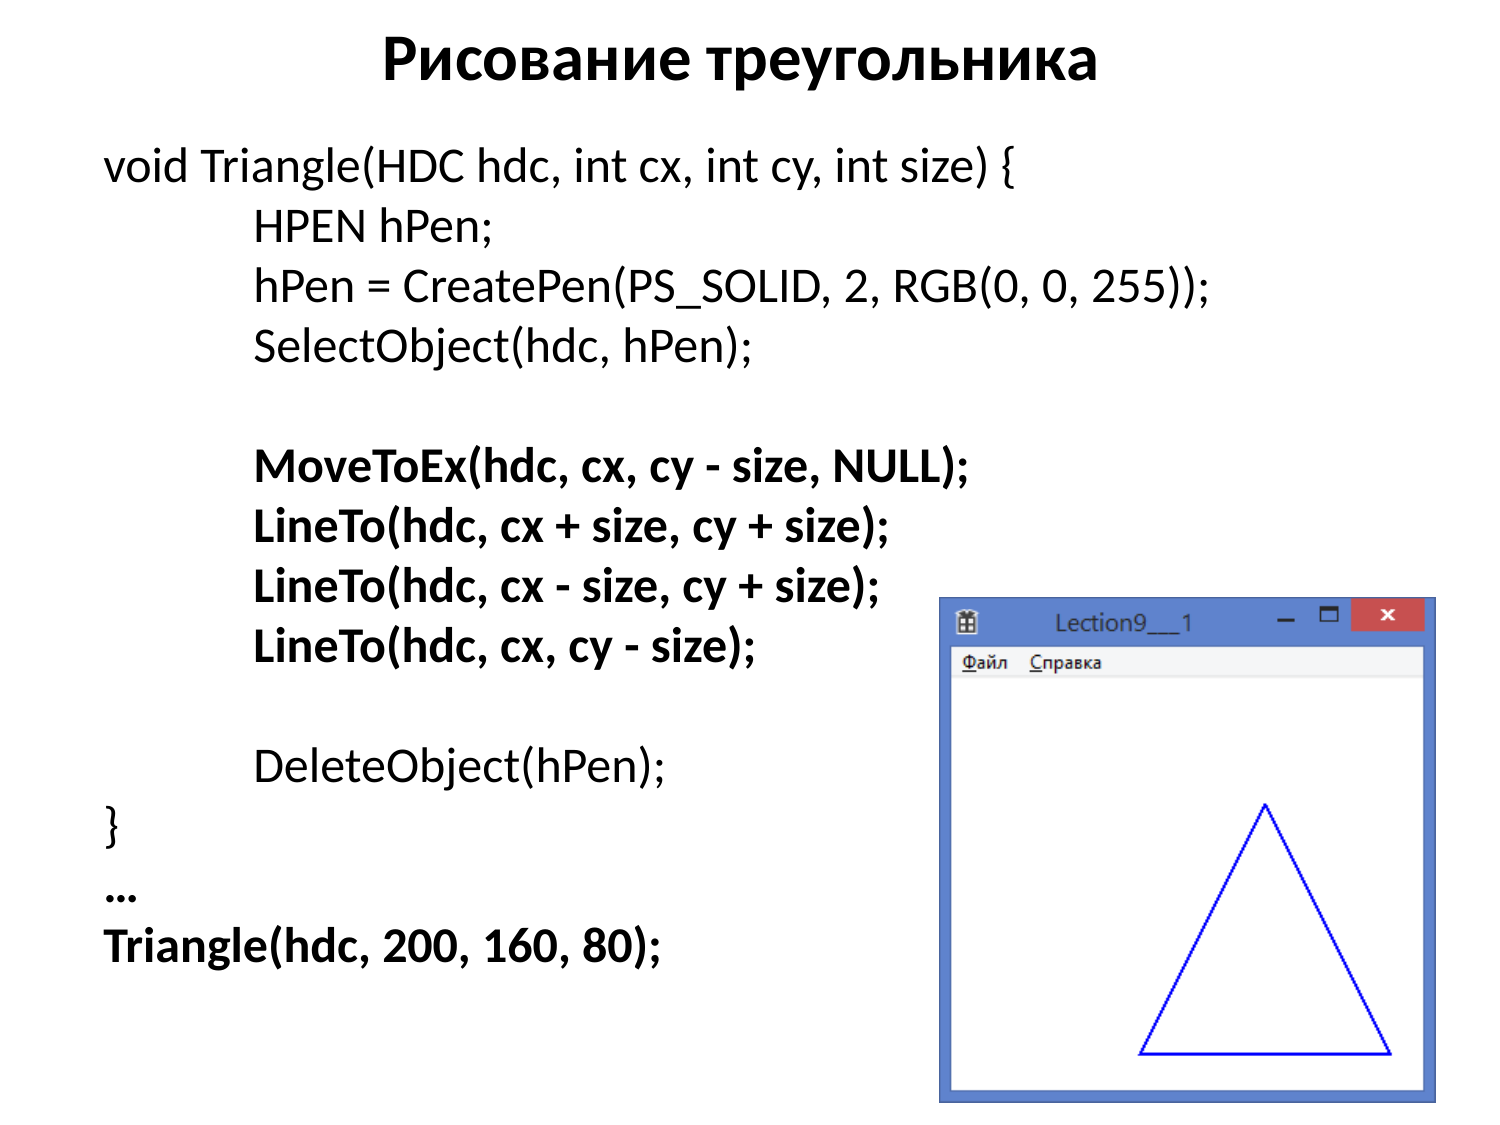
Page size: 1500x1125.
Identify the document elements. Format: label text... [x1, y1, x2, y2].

text_box void Triangle(HDC hdc, int cx, int cy, int size) { HPEN hPen; hPen = CreatePen(PS_SOLID, 2, RGB(0, 0, 255)); SelectObject(hdc, hPen); MoveToEx(hdc, cx, cy - size, NULL); LineTo(hdc, cx + size, cy + size); LineTo(hdc, cx - size, cy + size); LineTo(hdc, cx, cy - size); DeleteObject(hPen); } … Triangle(hdc, 200, 160, 80); [88, 125, 1436, 981]
title Рисование треугольника [0, 19, 1483, 88]
picture [939, 597, 1436, 1103]
